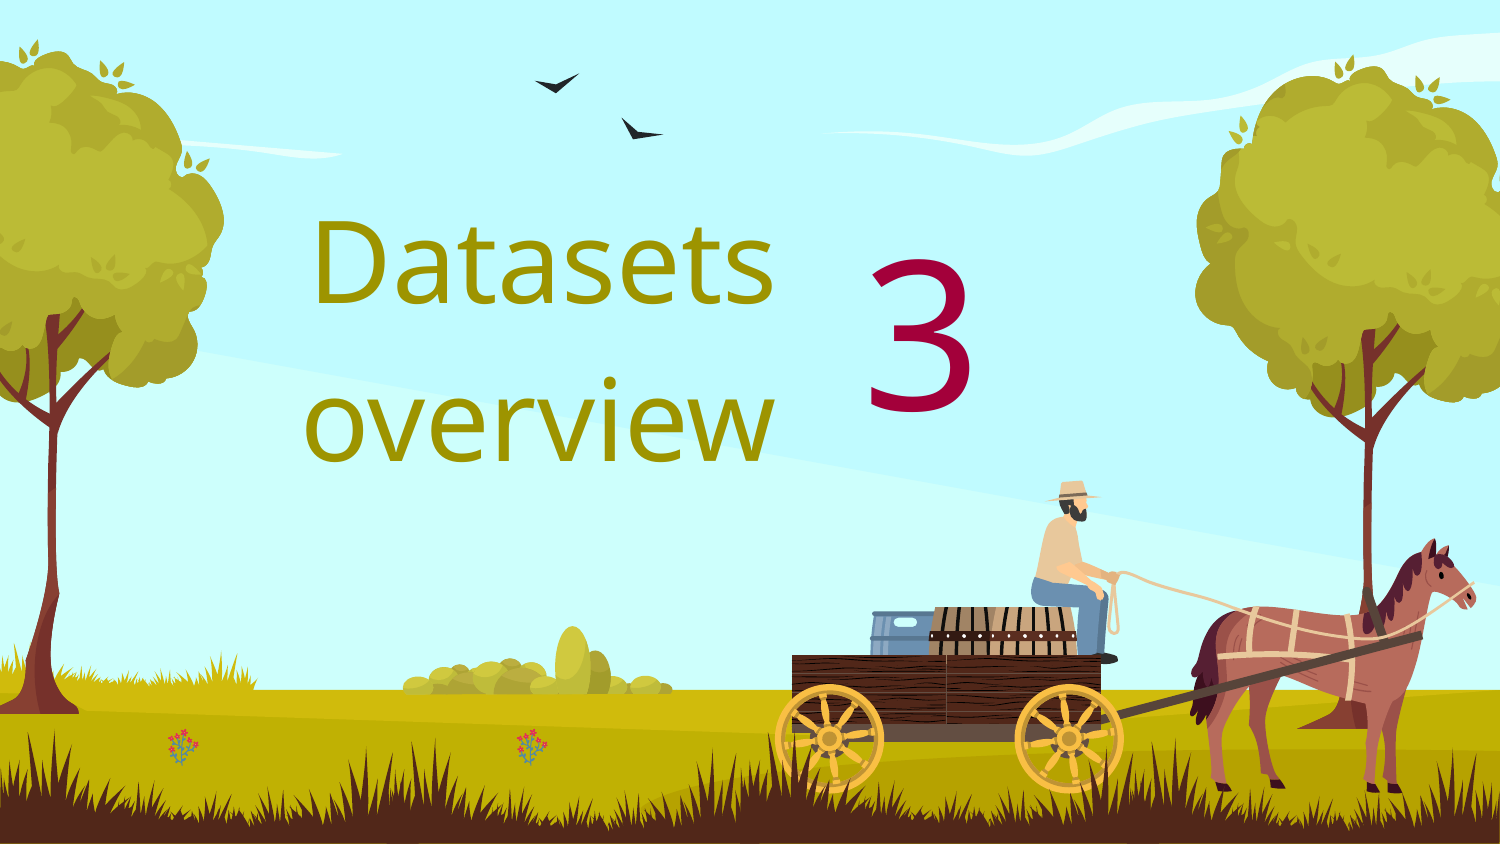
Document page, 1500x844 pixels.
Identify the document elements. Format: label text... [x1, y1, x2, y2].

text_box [1192, 54, 1500, 728]
title 3 [802, 221, 997, 433]
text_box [0, 728, 1500, 844]
title Datasets overview [233, 221, 793, 433]
text_box [621, 117, 664, 140]
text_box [0, 39, 229, 715]
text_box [767, 480, 1478, 727]
text_box [534, 73, 580, 94]
